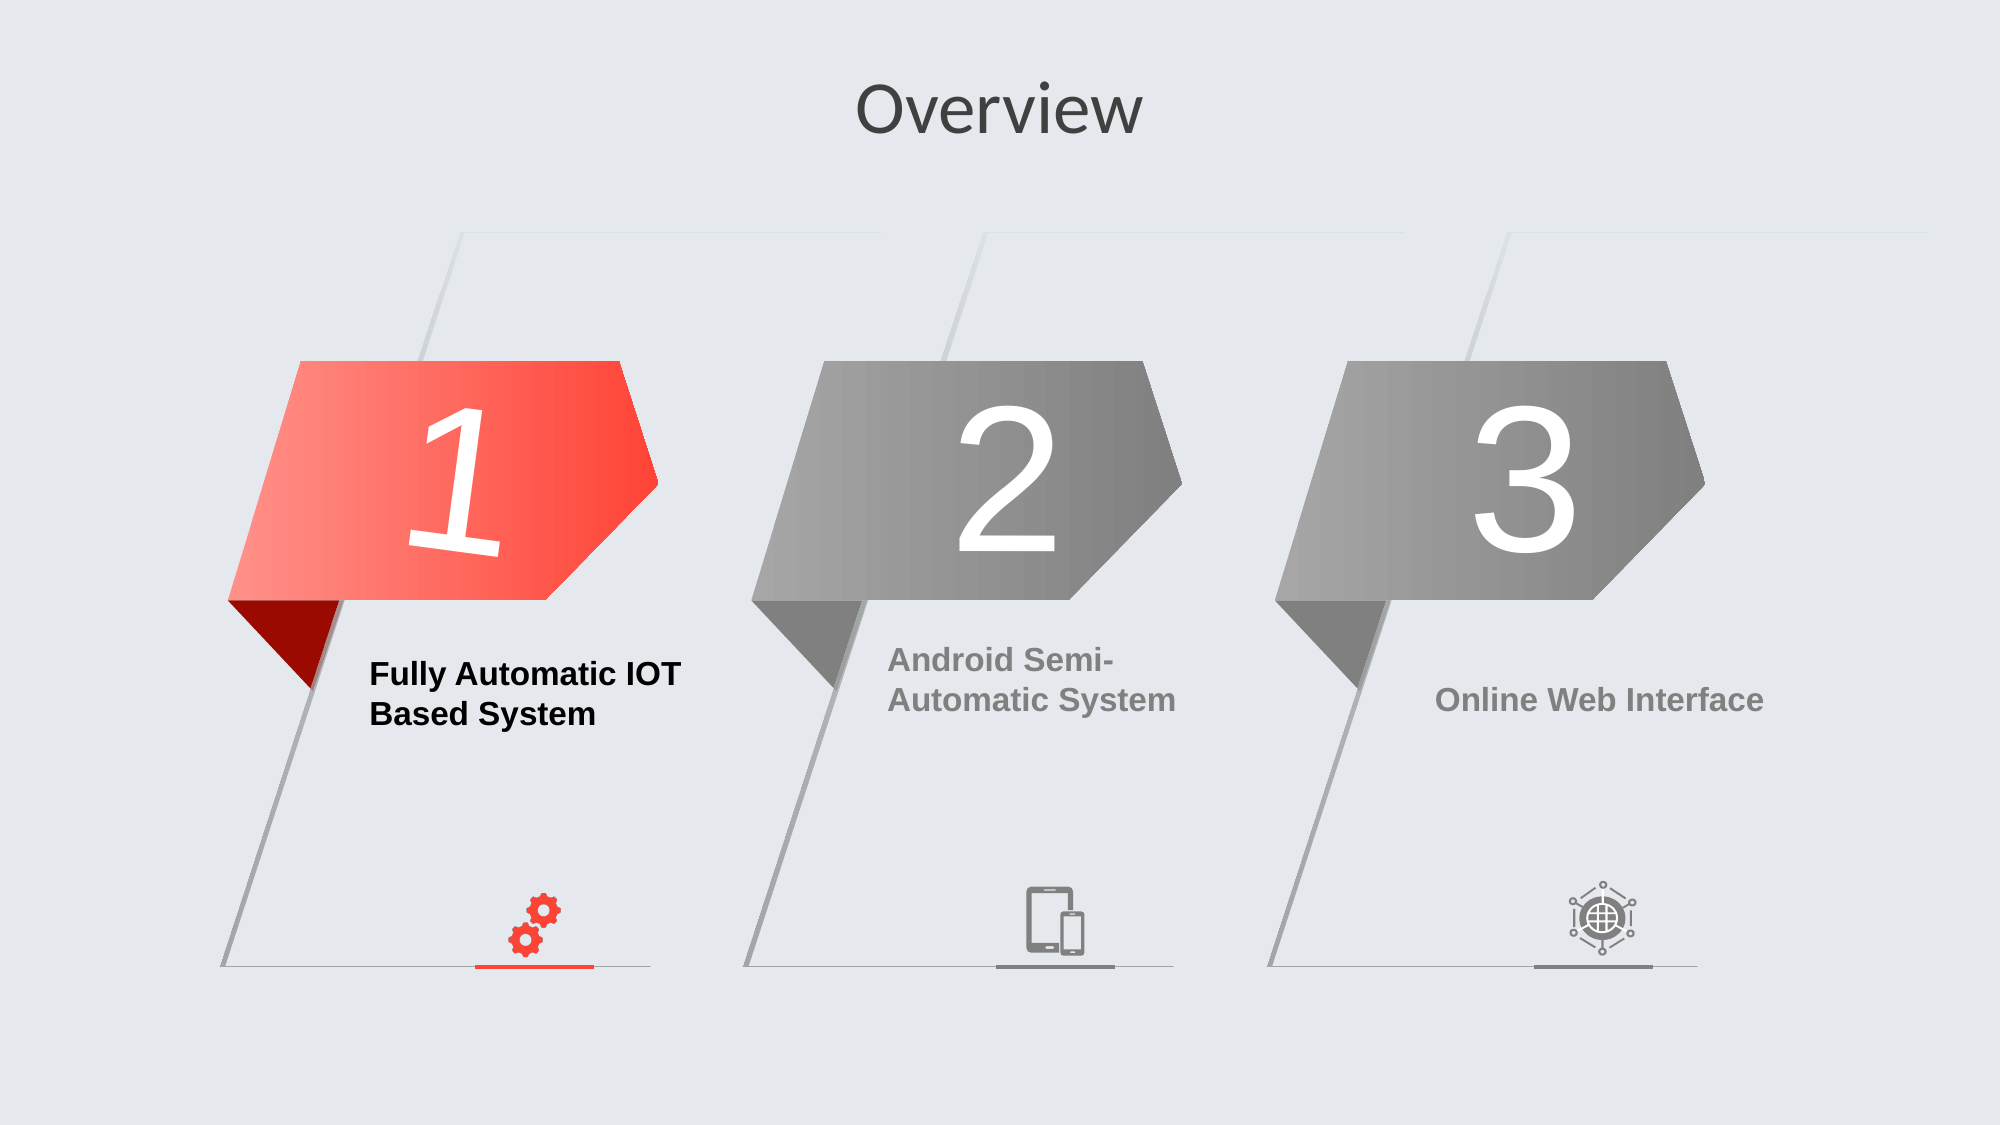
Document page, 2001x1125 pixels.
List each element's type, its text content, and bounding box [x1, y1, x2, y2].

title Overview [99, 45, 1900, 162]
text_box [219, 232, 740, 967]
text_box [742, 232, 1263, 967]
picture [495, 886, 573, 964]
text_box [1266, 232, 1934, 967]
